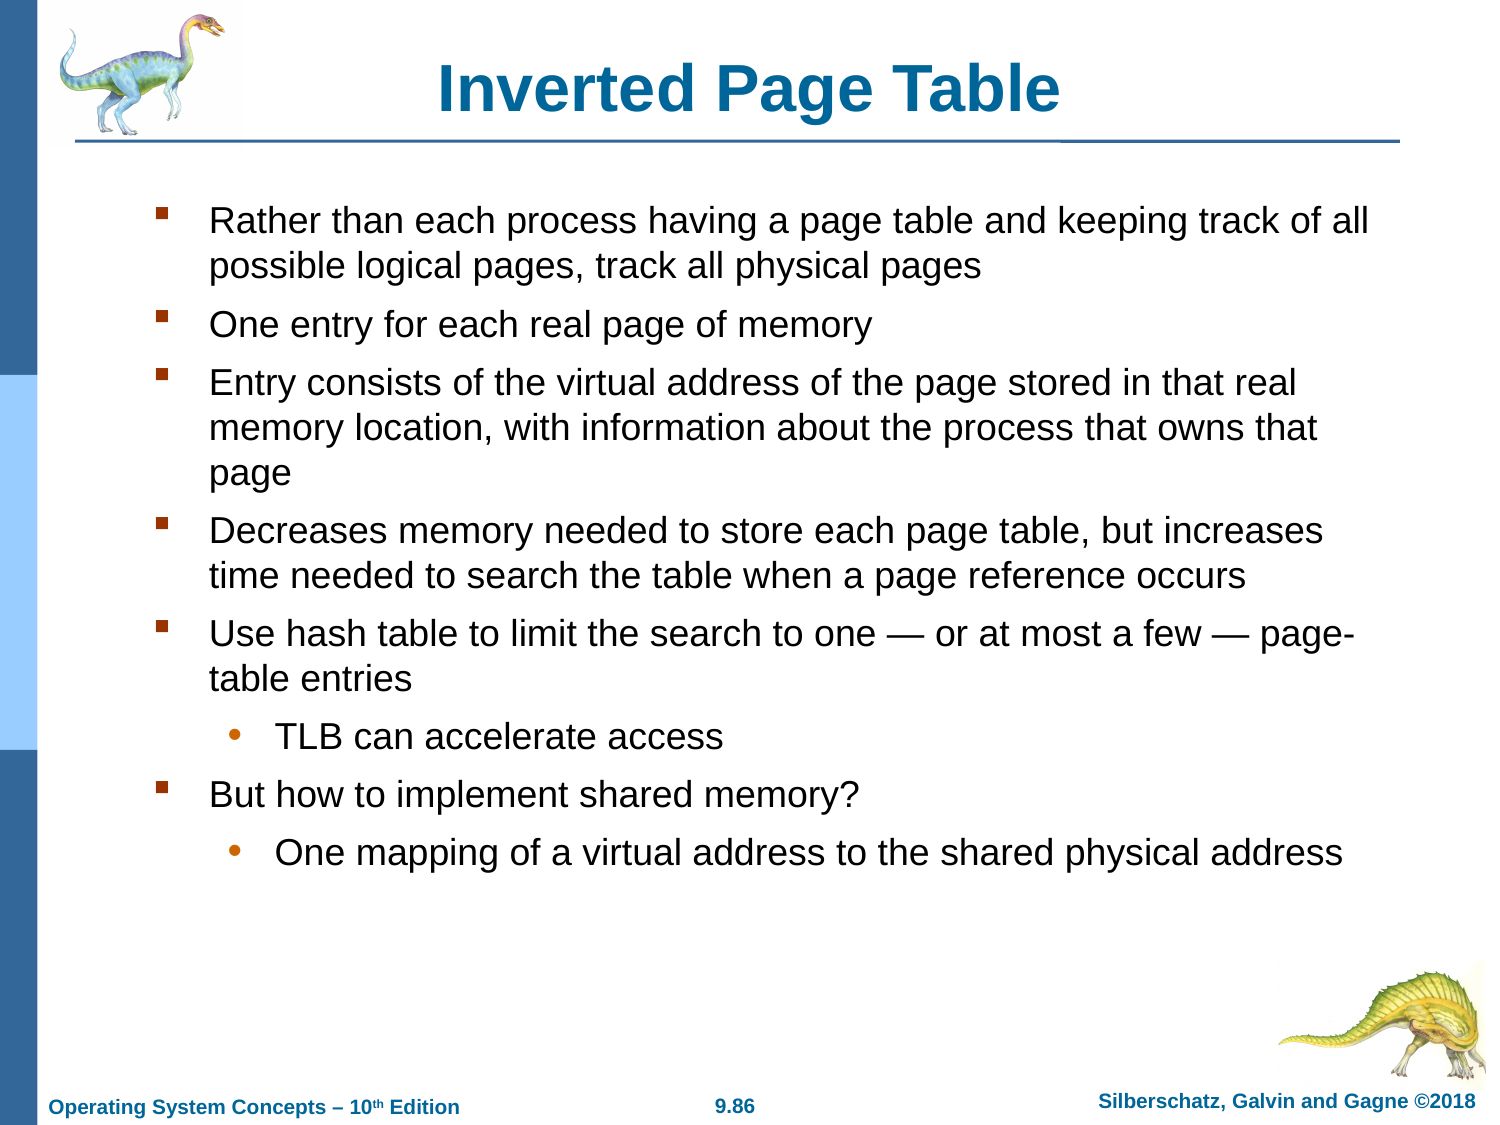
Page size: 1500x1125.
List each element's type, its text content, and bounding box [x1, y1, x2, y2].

picture [46, 0, 243, 149]
list Rather than each process having a page table and keeping track of all possible logical pages, track all physical pages One entry for each real page of memory Entry consists of the virtual address of the page stored in that real memory location, with information about the process that owns that page Decreases memory needed to store each page table, but increases time needed to search the table when a page reference occurs Use hash table to limit the search to one — or at most a few — page-table entries TLB can accelerate access But how to implement shared memory? One mapping of a virtual address to the shared physical address [137, 189, 1401, 976]
title Inverted Page Table [75, 37, 1425, 132]
picture [1275, 959, 1486, 1090]
